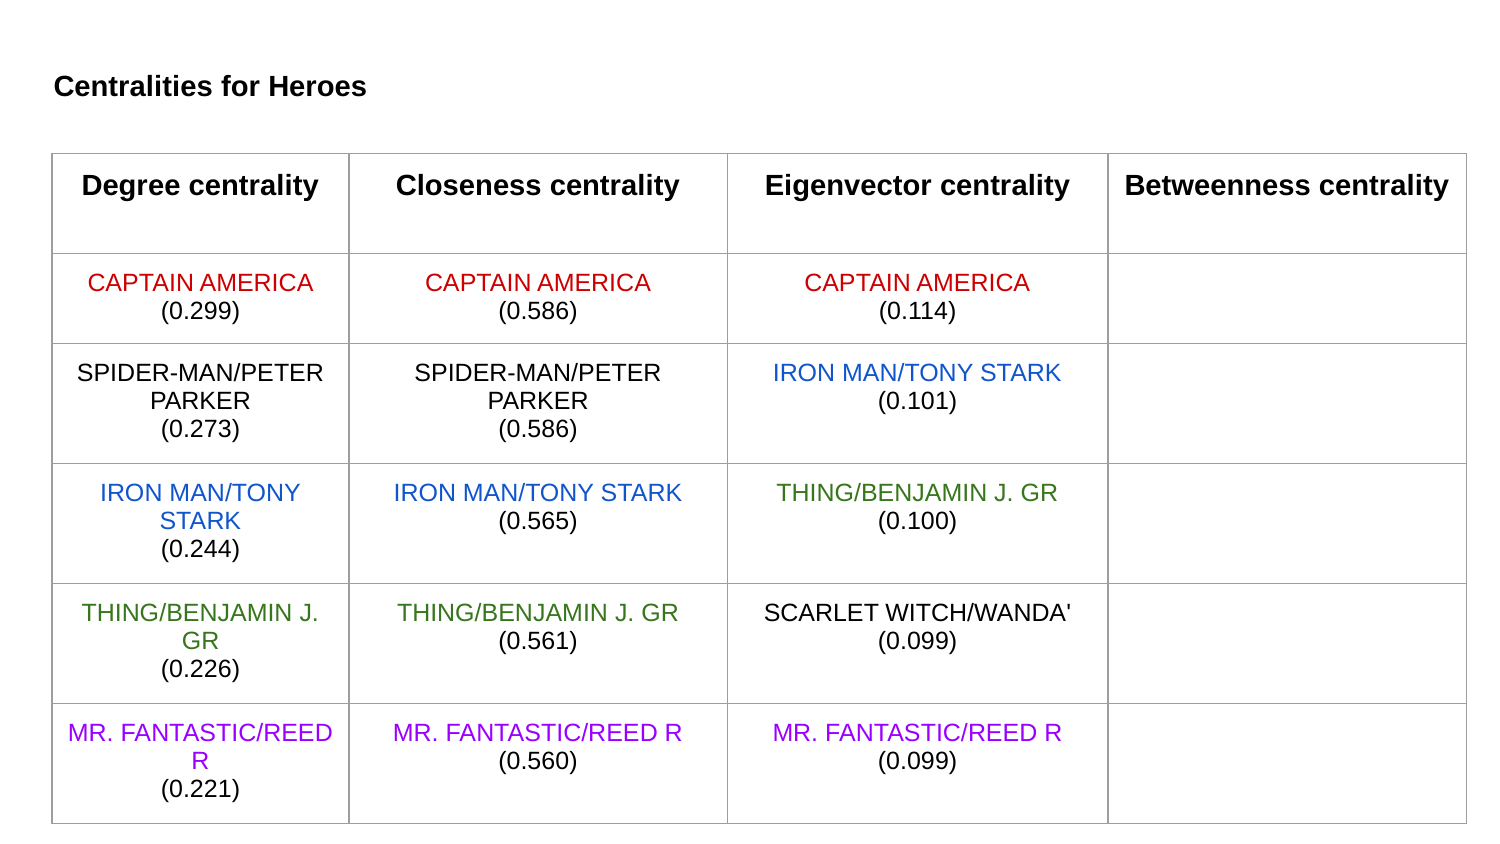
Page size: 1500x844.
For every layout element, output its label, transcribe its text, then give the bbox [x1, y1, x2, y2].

table_cell CAPTAIN AMERICA (0.299) [53, 254, 348, 343]
table_cell [1109, 704, 1466, 823]
table_header Betweenness centrality [1109, 154, 1466, 253]
table_cell CAPTAIN AMERICA (0.114) [728, 254, 1107, 343]
table_cell MR. FANTASTIC/REED R (0.560) [350, 704, 727, 823]
table_cell THING/BENJAMIN J. GR (0.561) [350, 584, 727, 703]
table_header Eigenvector centrality [728, 154, 1107, 253]
table_cell IRON MAN/TONY STARK (0.565) [350, 464, 727, 583]
text_box Centralities for Heroes [38, 51, 531, 117]
table_cell THING/BENJAMIN J. GR (0.100) [728, 464, 1107, 583]
table_cell [1109, 464, 1466, 583]
table_cell CAPTAIN AMERICA (0.586) [350, 254, 727, 343]
table_cell [1109, 344, 1466, 463]
table_cell SPIDER-MAN/PETER PARKER (0.273) [53, 344, 348, 463]
table_cell SCARLET WITCH/WANDA' (0.099) [728, 584, 1107, 703]
table_header Closeness centrality [350, 154, 727, 253]
table_cell IRON MAN/TONY STARK (0.244) [53, 464, 348, 583]
table_cell SPIDER-MAN/PETER PARKER (0.586) [350, 344, 727, 463]
table_cell [1109, 584, 1466, 703]
table_cell IRON MAN/TONY STARK (0.101) [728, 344, 1107, 463]
table_cell THING/BENJAMIN J. GR (0.226) [53, 584, 348, 703]
table_header Degree centrality [53, 154, 348, 253]
table_cell MR. FANTASTIC/REED R (0.221) [53, 704, 348, 823]
table_cell MR. FANTASTIC/REED R (0.099) [728, 704, 1107, 823]
table_cell [1109, 254, 1466, 343]
